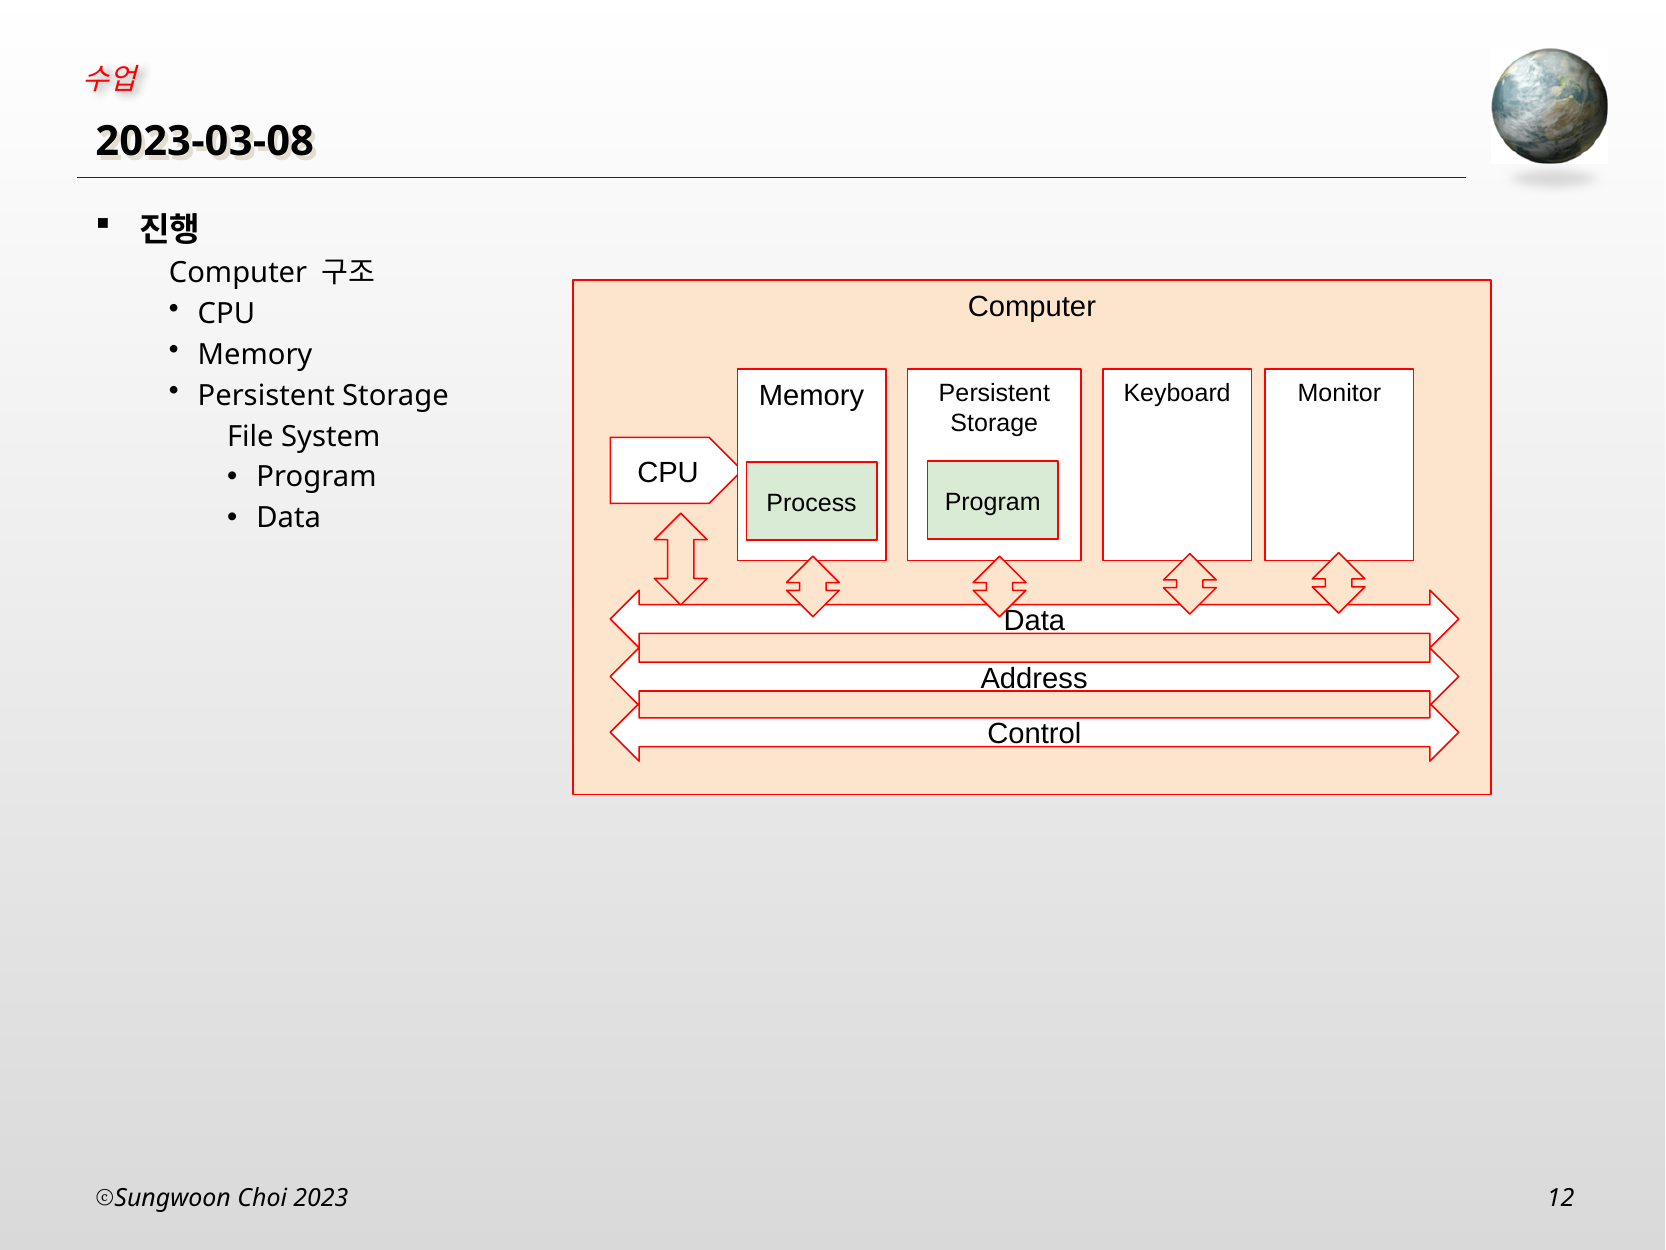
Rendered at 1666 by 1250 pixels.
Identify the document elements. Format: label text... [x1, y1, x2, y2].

text_box Process [746, 461, 877, 540]
footer Sungwoon Choi 2023 [78, 1172, 372, 1223]
text_box Persistent Storage [907, 369, 1082, 561]
text_box Program [927, 461, 1059, 539]
text_box Keyboard [1103, 369, 1252, 561]
list 진행 Computer 구조 CPU Memory Persistent Storage File System Program Data [78, 199, 819, 1167]
text_box [1312, 552, 1366, 614]
text_box Control [610, 703, 1459, 762]
slide_number 12 [1491, 1172, 1592, 1211]
text_box CPU [610, 437, 737, 504]
text_box Computer [573, 280, 1491, 795]
text_box Data [610, 590, 1459, 647]
text_box [973, 556, 1026, 617]
title 2023-03-08 [78, 99, 1471, 179]
text_box Memory [737, 369, 886, 561]
text_box [654, 513, 708, 605]
text_box Monitor [1265, 369, 1414, 561]
text_box [1163, 553, 1217, 615]
text_box [786, 556, 840, 617]
picture [1491, 48, 1608, 164]
text_box Address [610, 647, 1459, 704]
